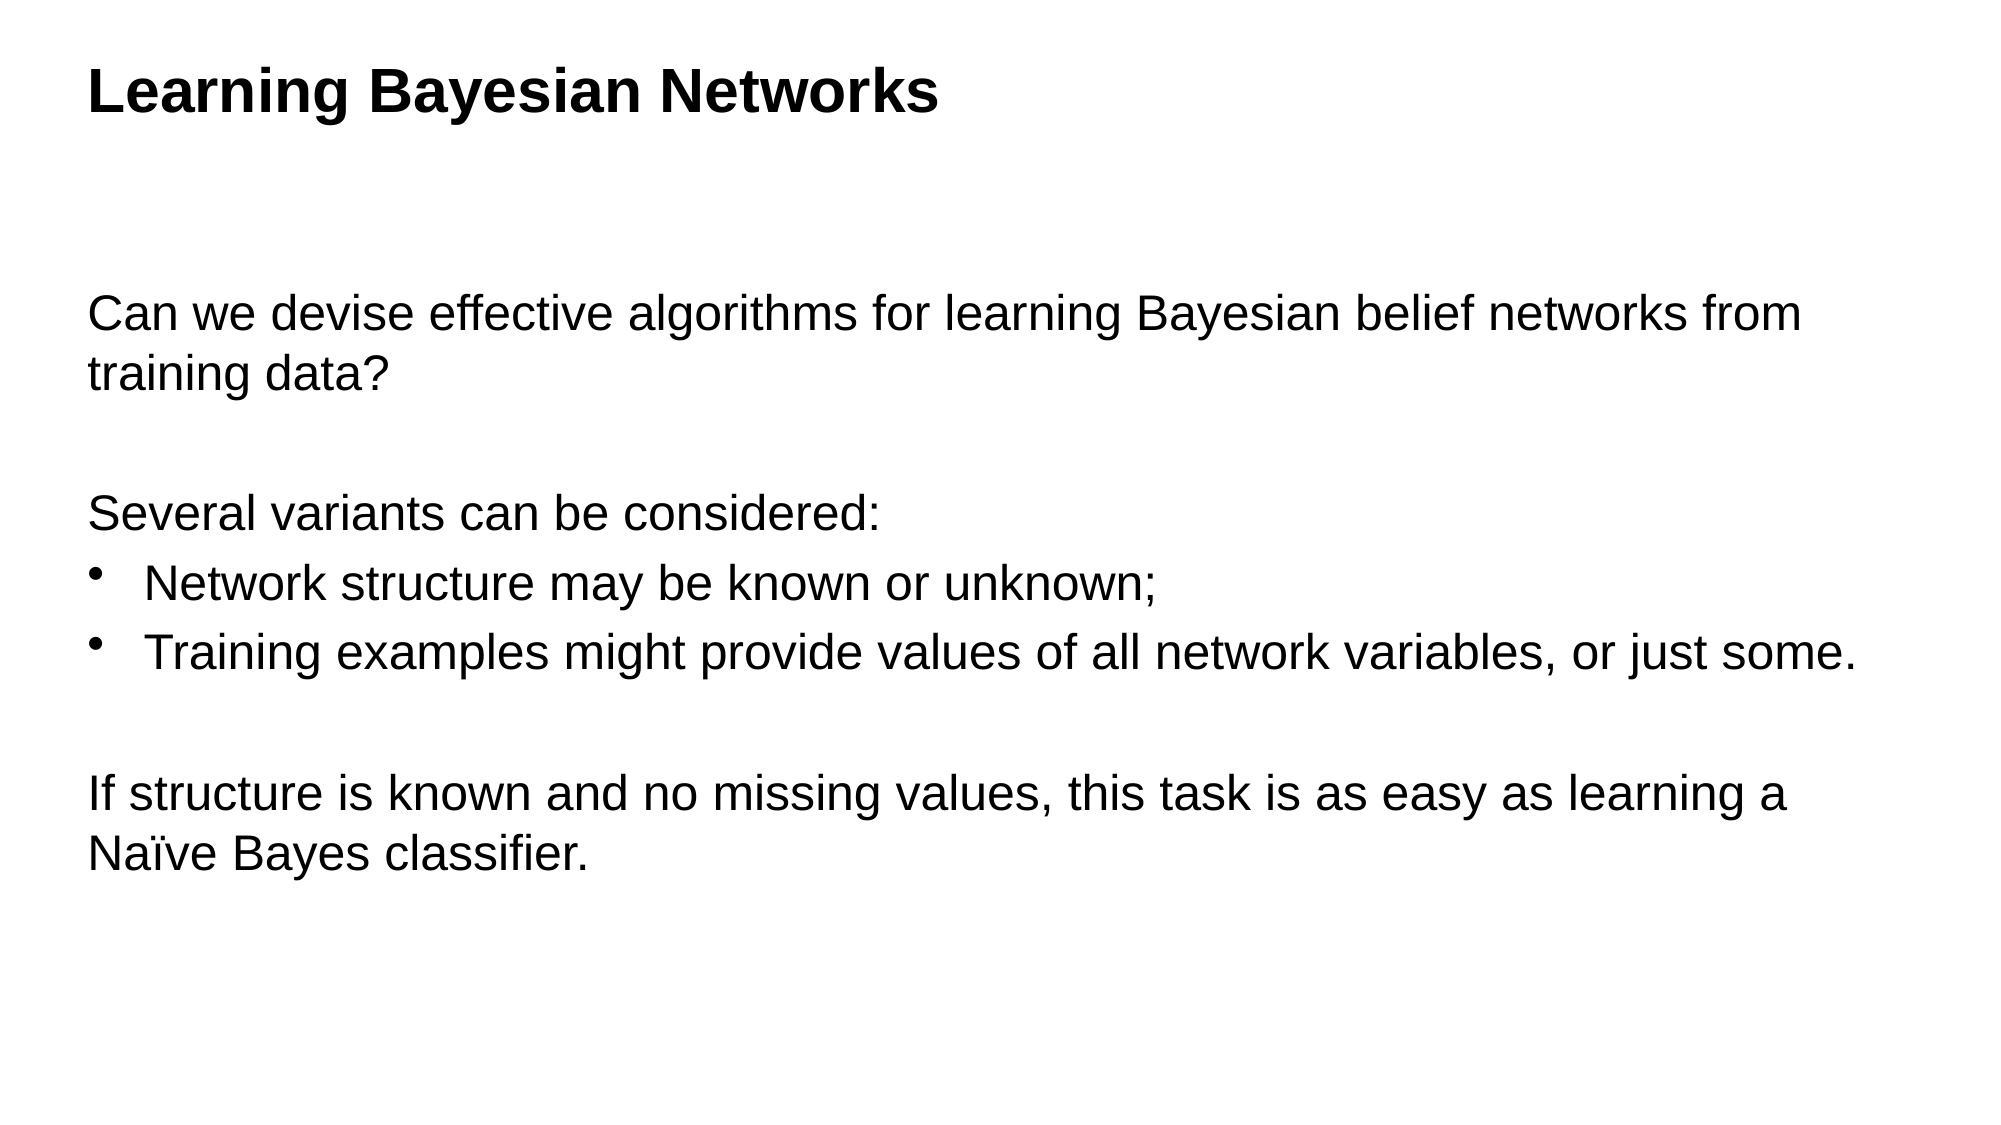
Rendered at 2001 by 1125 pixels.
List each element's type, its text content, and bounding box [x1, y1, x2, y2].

list Can we devise effective algorithms for learning Bayesian belief networks from training data? Several variants can be considered: Network structure may be known or unknown; Training examples might provide values of all network variables, or just some. If structure is known and no missing values, this task is as easy as learning a Naïve Bayes classifier. [72, 172, 1930, 988]
title Learning Bayesian Networks [72, 42, 1930, 138]
